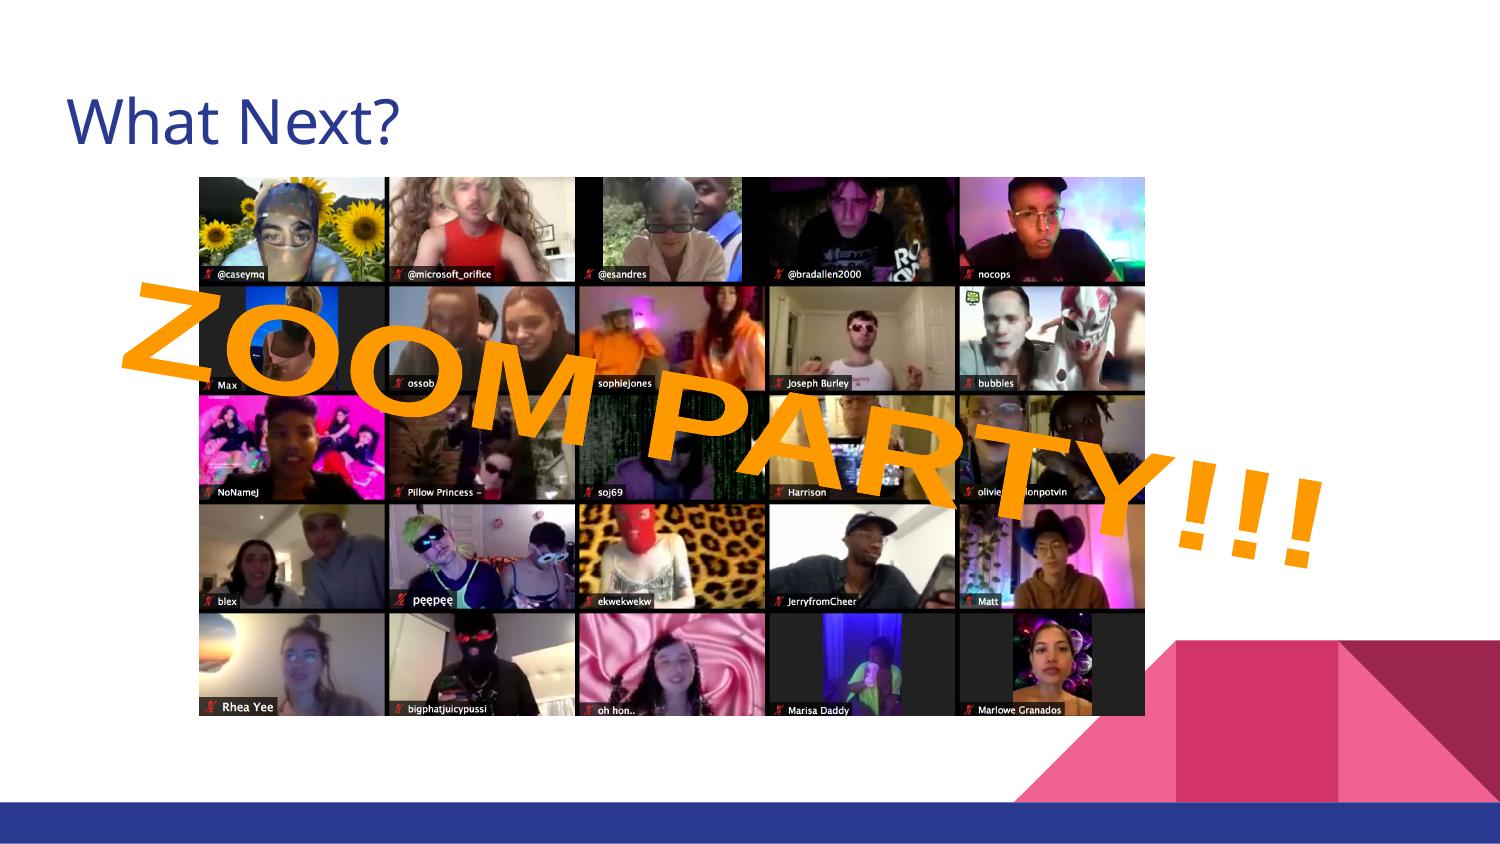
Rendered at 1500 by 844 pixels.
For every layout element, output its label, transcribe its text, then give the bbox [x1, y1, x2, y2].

title What Next? [51, 67, 1449, 167]
picture [199, 177, 1145, 716]
